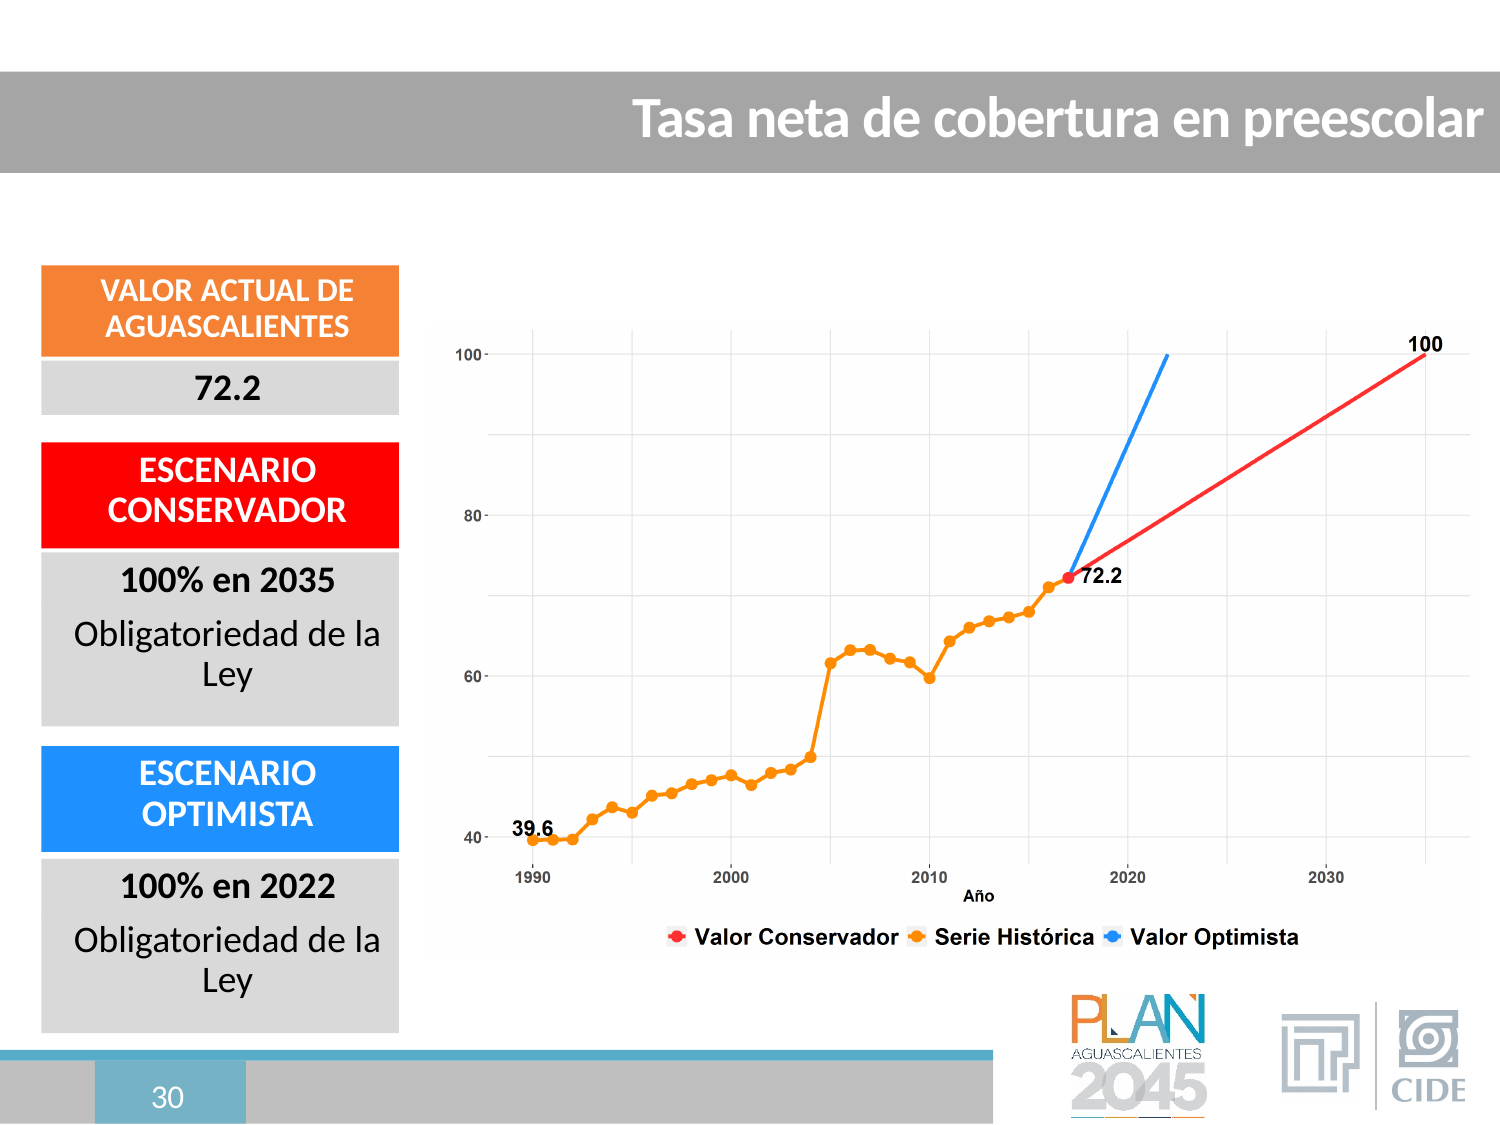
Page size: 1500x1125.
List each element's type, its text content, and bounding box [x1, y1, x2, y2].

slide_number 30 [86, 1065, 249, 1125]
list 72.2 [41, 360, 399, 415]
list 100% en 2035 [41, 552, 399, 607]
picture [1170, 994, 1200, 1033]
picture [429, 322, 1478, 962]
list Obligatoriedad de la Ley [41, 914, 399, 1034]
picture [1071, 994, 1207, 1118]
list ESCENARIO CONSERVADOR [41, 442, 399, 549]
title Tasa neta de cobertura en preescolar [0, 71, 1500, 173]
list 100% en 2022 [41, 858, 399, 914]
list ESCENARIO OPTIMISTA [41, 746, 399, 852]
list Obligatoriedad de la Ley [41, 607, 399, 727]
list VALOR ACTUAL DE AGUASCALIENTES [41, 265, 399, 357]
